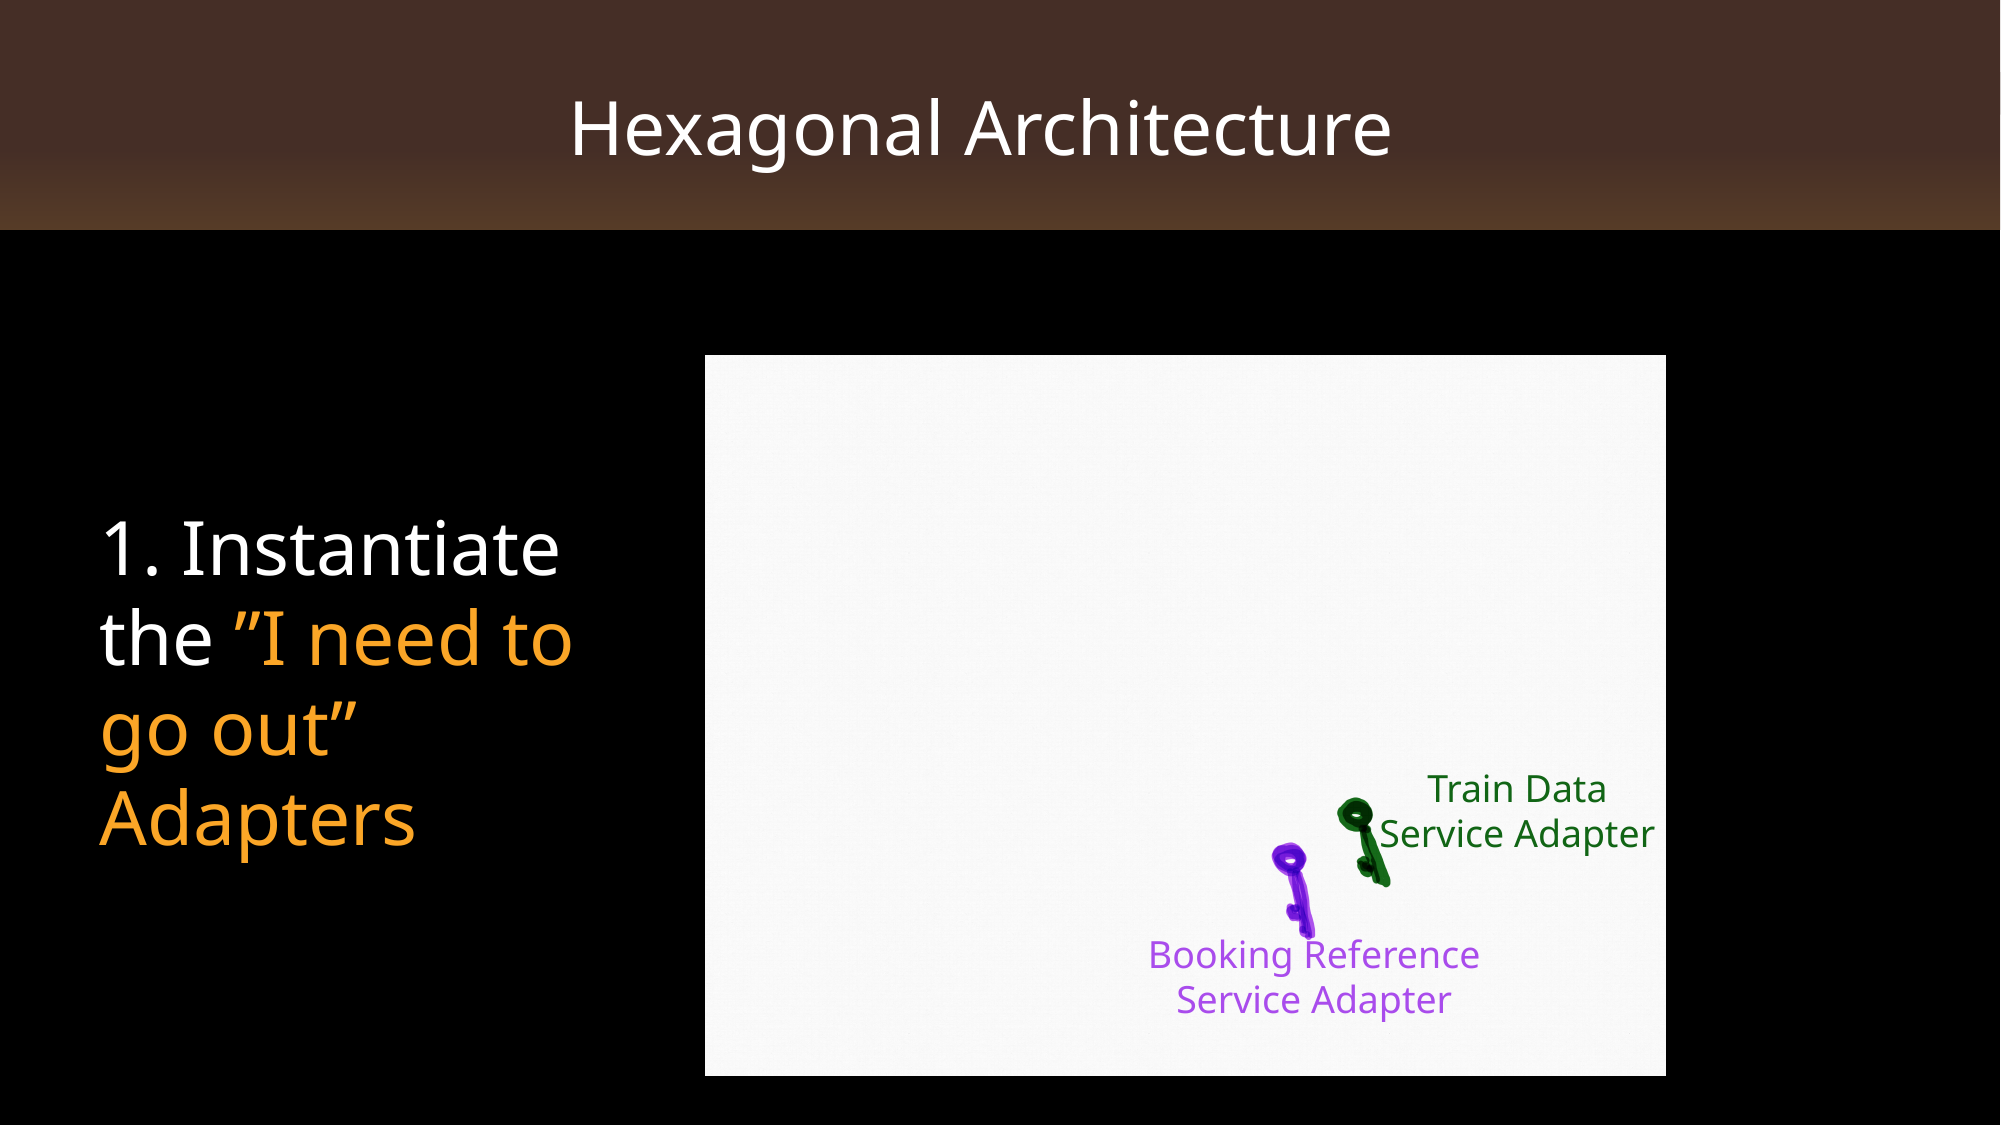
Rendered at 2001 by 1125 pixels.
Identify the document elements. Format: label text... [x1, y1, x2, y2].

text_box 1. Instantiate the ”I need to go out” Adapters [84, 355, 650, 1004]
title Hexagonal Architecture [553, 55, 1927, 208]
text_box Train Data Service Adapter [1666, 757, 1671, 863]
picture [0, 72, 2001, 230]
picture [705, 355, 1666, 1076]
